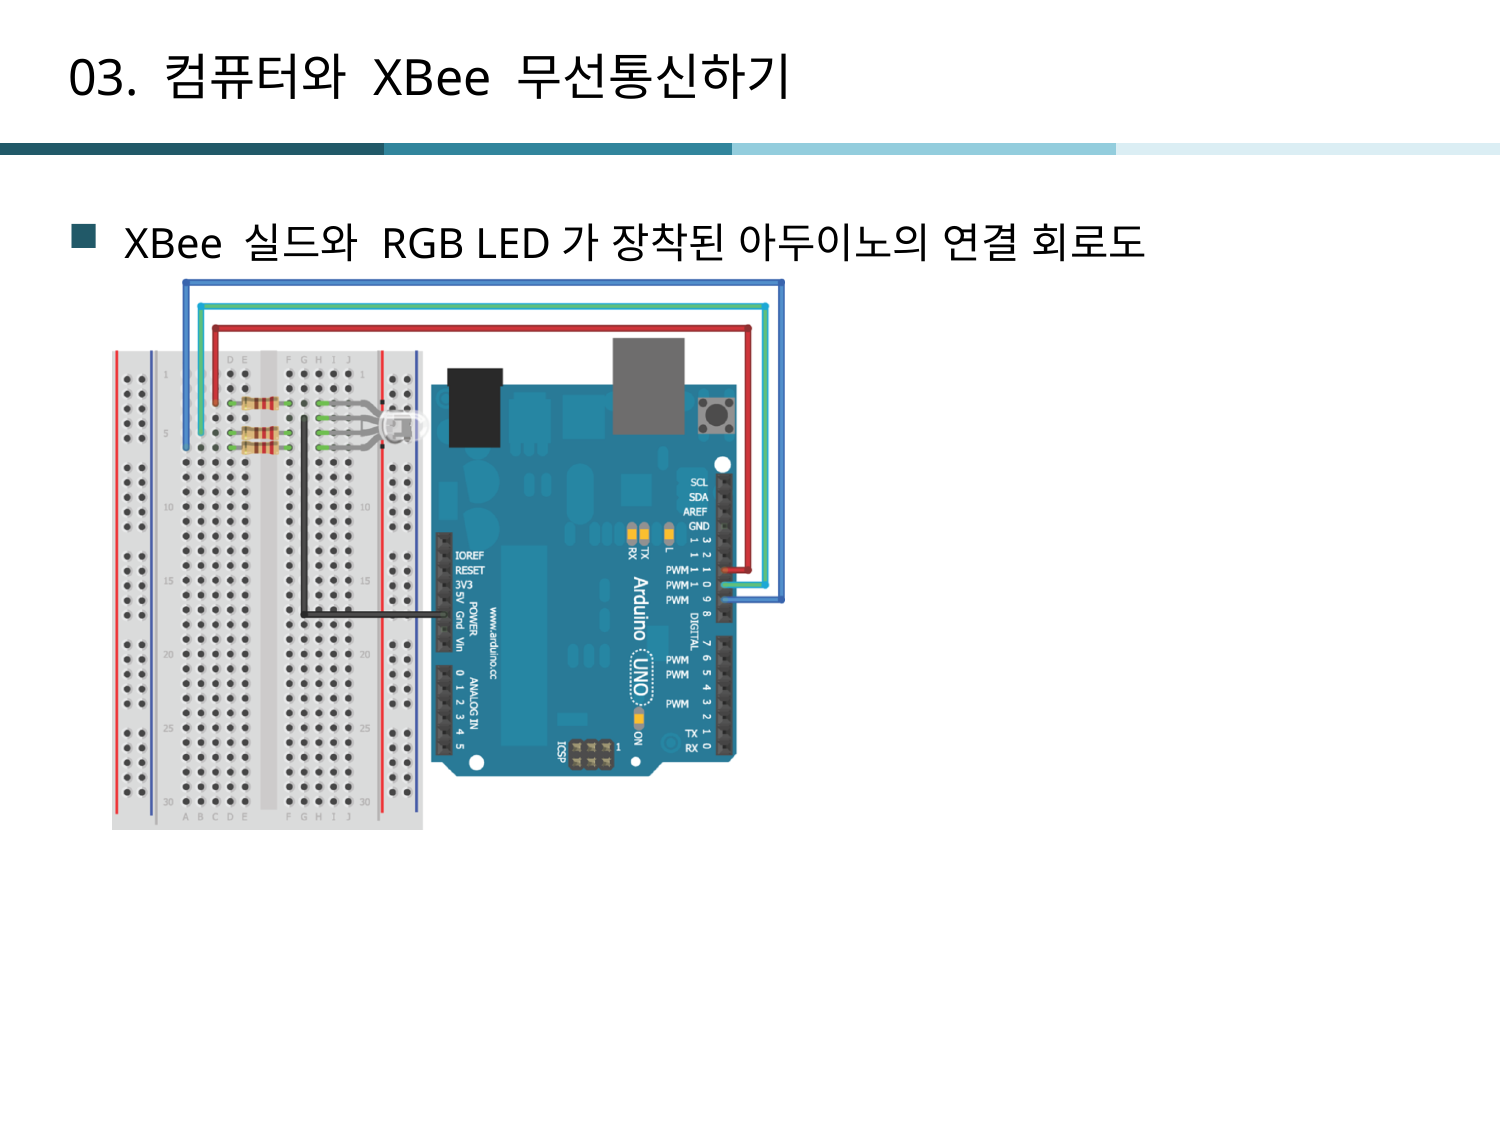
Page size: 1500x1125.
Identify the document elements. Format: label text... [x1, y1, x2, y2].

picture [112, 217, 784, 891]
title 03. 컴퓨터와 XBee 무선통신하기 [53, 30, 1459, 121]
list XBee 실드와 RGB LED가 장착된 아두이노의 연결 회로도 [53, 184, 1447, 1071]
